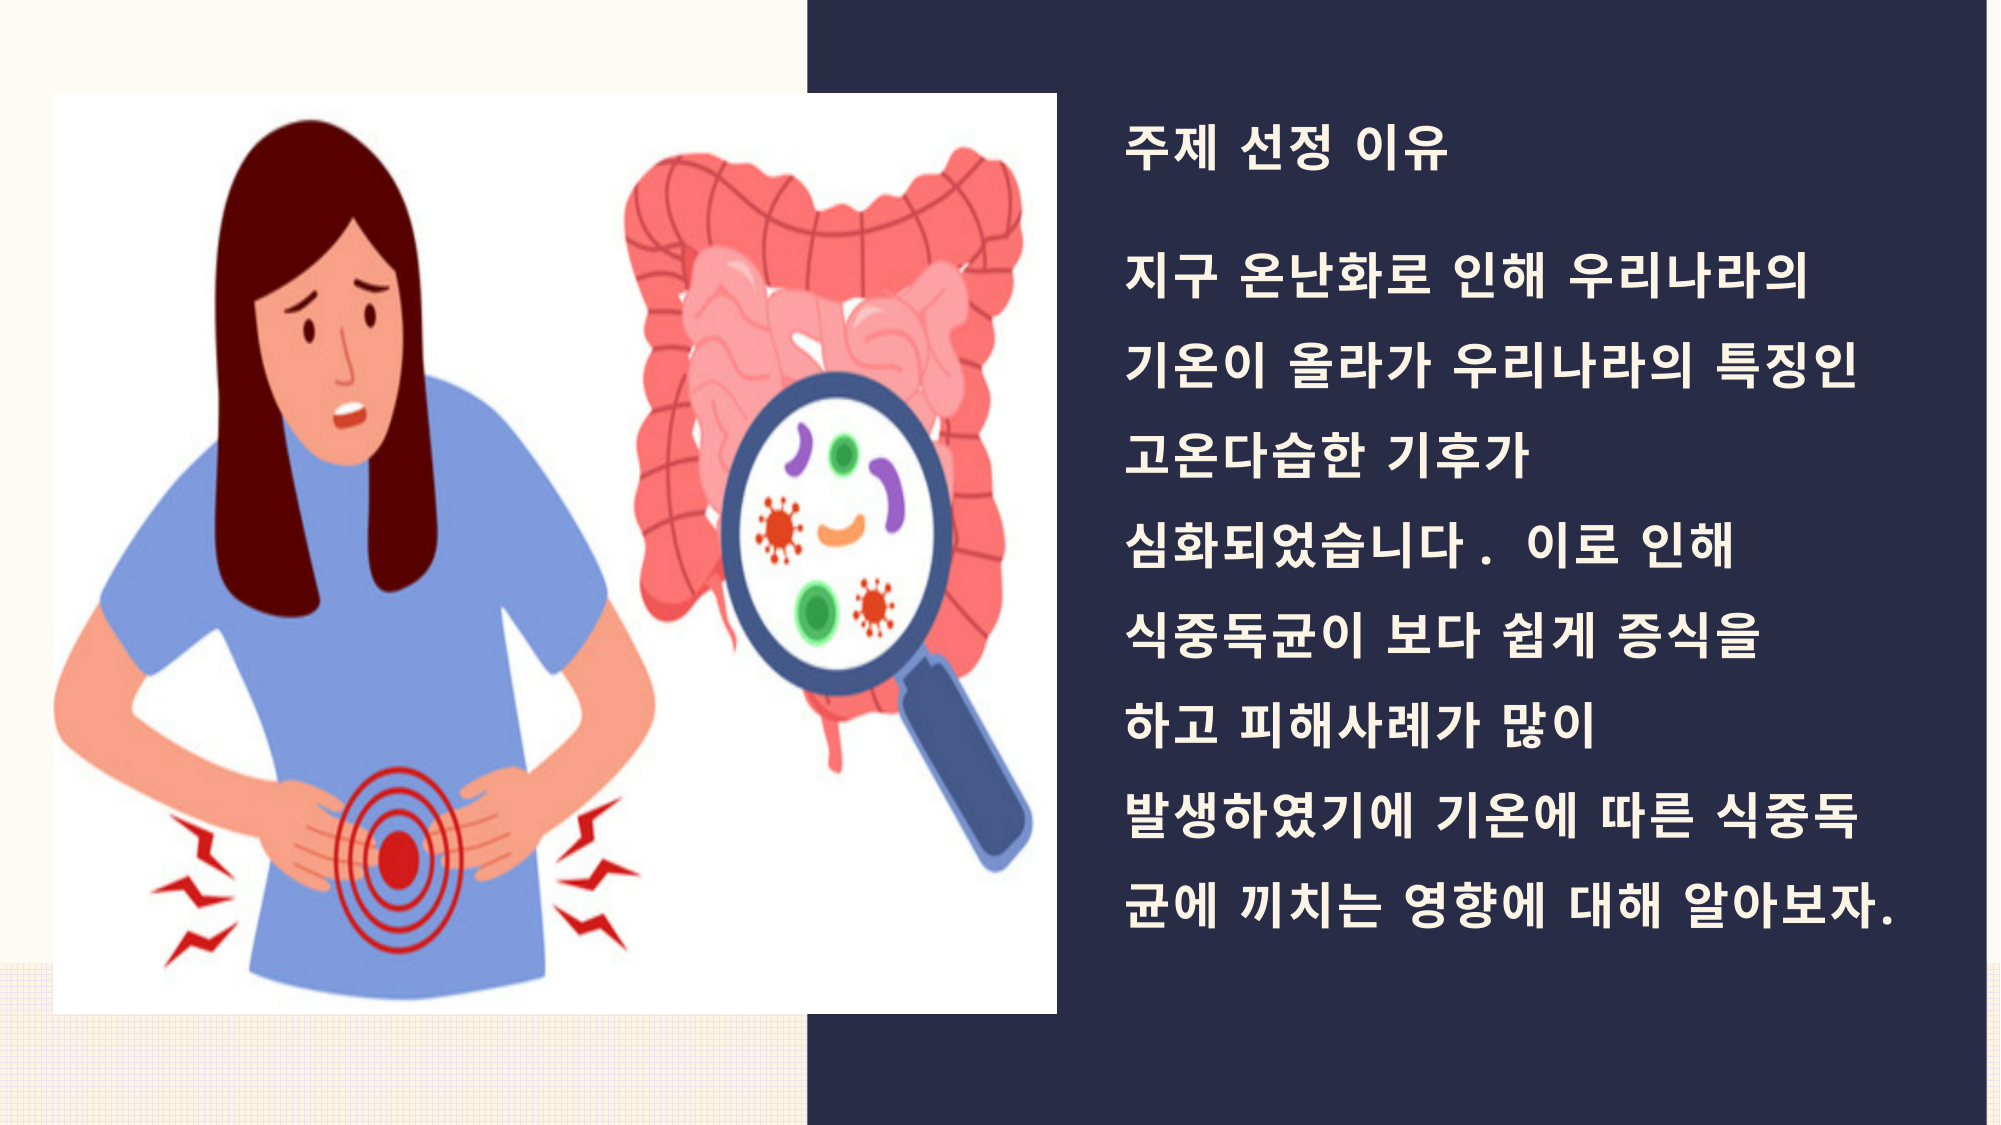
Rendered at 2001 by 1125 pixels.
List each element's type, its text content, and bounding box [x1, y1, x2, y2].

list 지구 온난화로 인해 우리나라의 기온이 올라가 우리나라의 특징인 고온다습한 기후가 심화되었습니다. 이로 인해 식중독균이 보다 쉽게 증식을 하고 피해사례가 많이 발생하였기에 기온에 따른 식중독 균에 끼치는 영향에 대해 알아보자. [1109, 207, 1896, 1014]
title 주제 선정 이유 [1109, 93, 1896, 207]
picture [53, 93, 1057, 1014]
